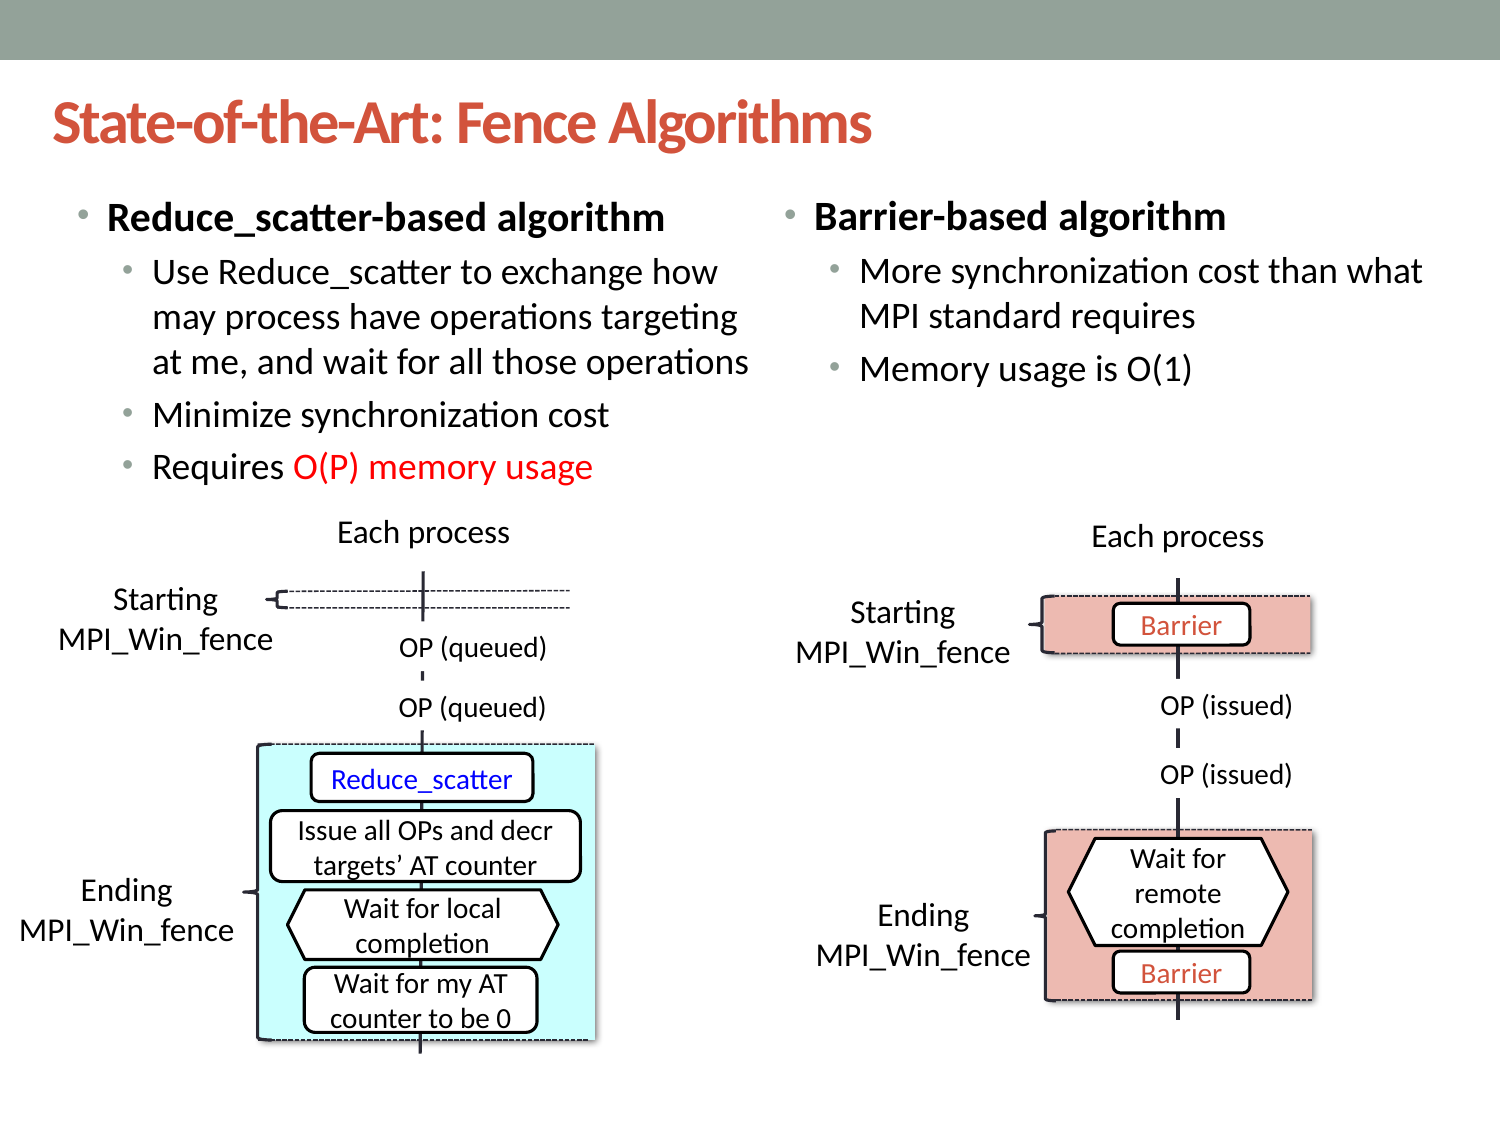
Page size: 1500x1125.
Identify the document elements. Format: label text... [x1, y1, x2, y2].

text_box Barrier-based algorithm More synchronization cost than what MPI standard requires Memory usage is O(1) [769, 181, 1452, 404]
text_box State-of-the-Art: Fence Algorithms [37, 54, 1500, 184]
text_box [0, 502, 596, 1054]
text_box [776, 506, 1344, 1023]
text_box Reduce_scatter-based algorithm Use Reduce_scatter to exchange how may process have operations targeting at me, and wait for all those operations Minimize synchronization cost Requires O(P) memory usage [62, 182, 790, 528]
